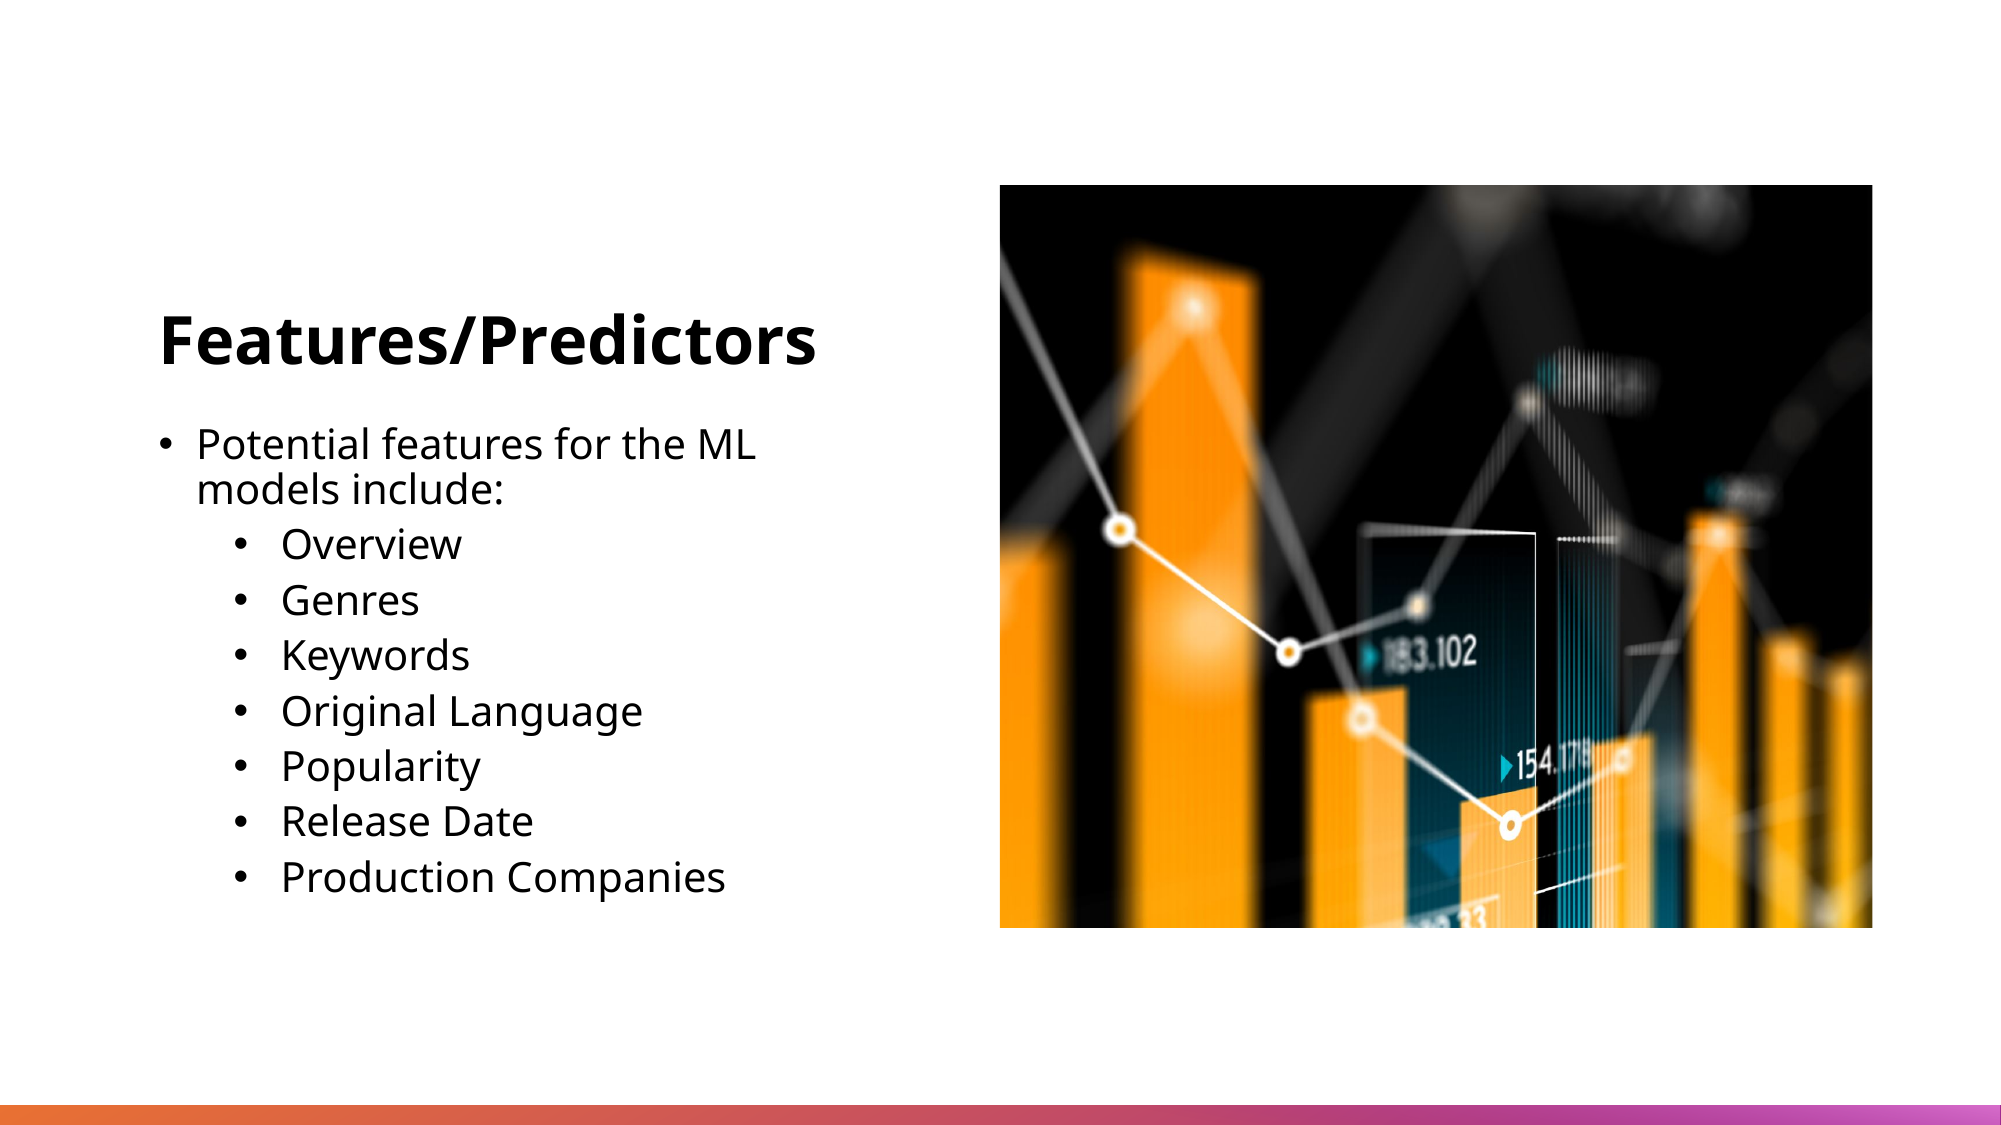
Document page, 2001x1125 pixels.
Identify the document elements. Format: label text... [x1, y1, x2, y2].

list Potential features for the ML models include: Overview Genres Keywords Original Language Popularity Release Date Production Companies [143, 415, 898, 982]
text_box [0, 1104, 2000, 1125]
title Features/Predictors [143, 121, 898, 387]
picture [999, 184, 1873, 928]
